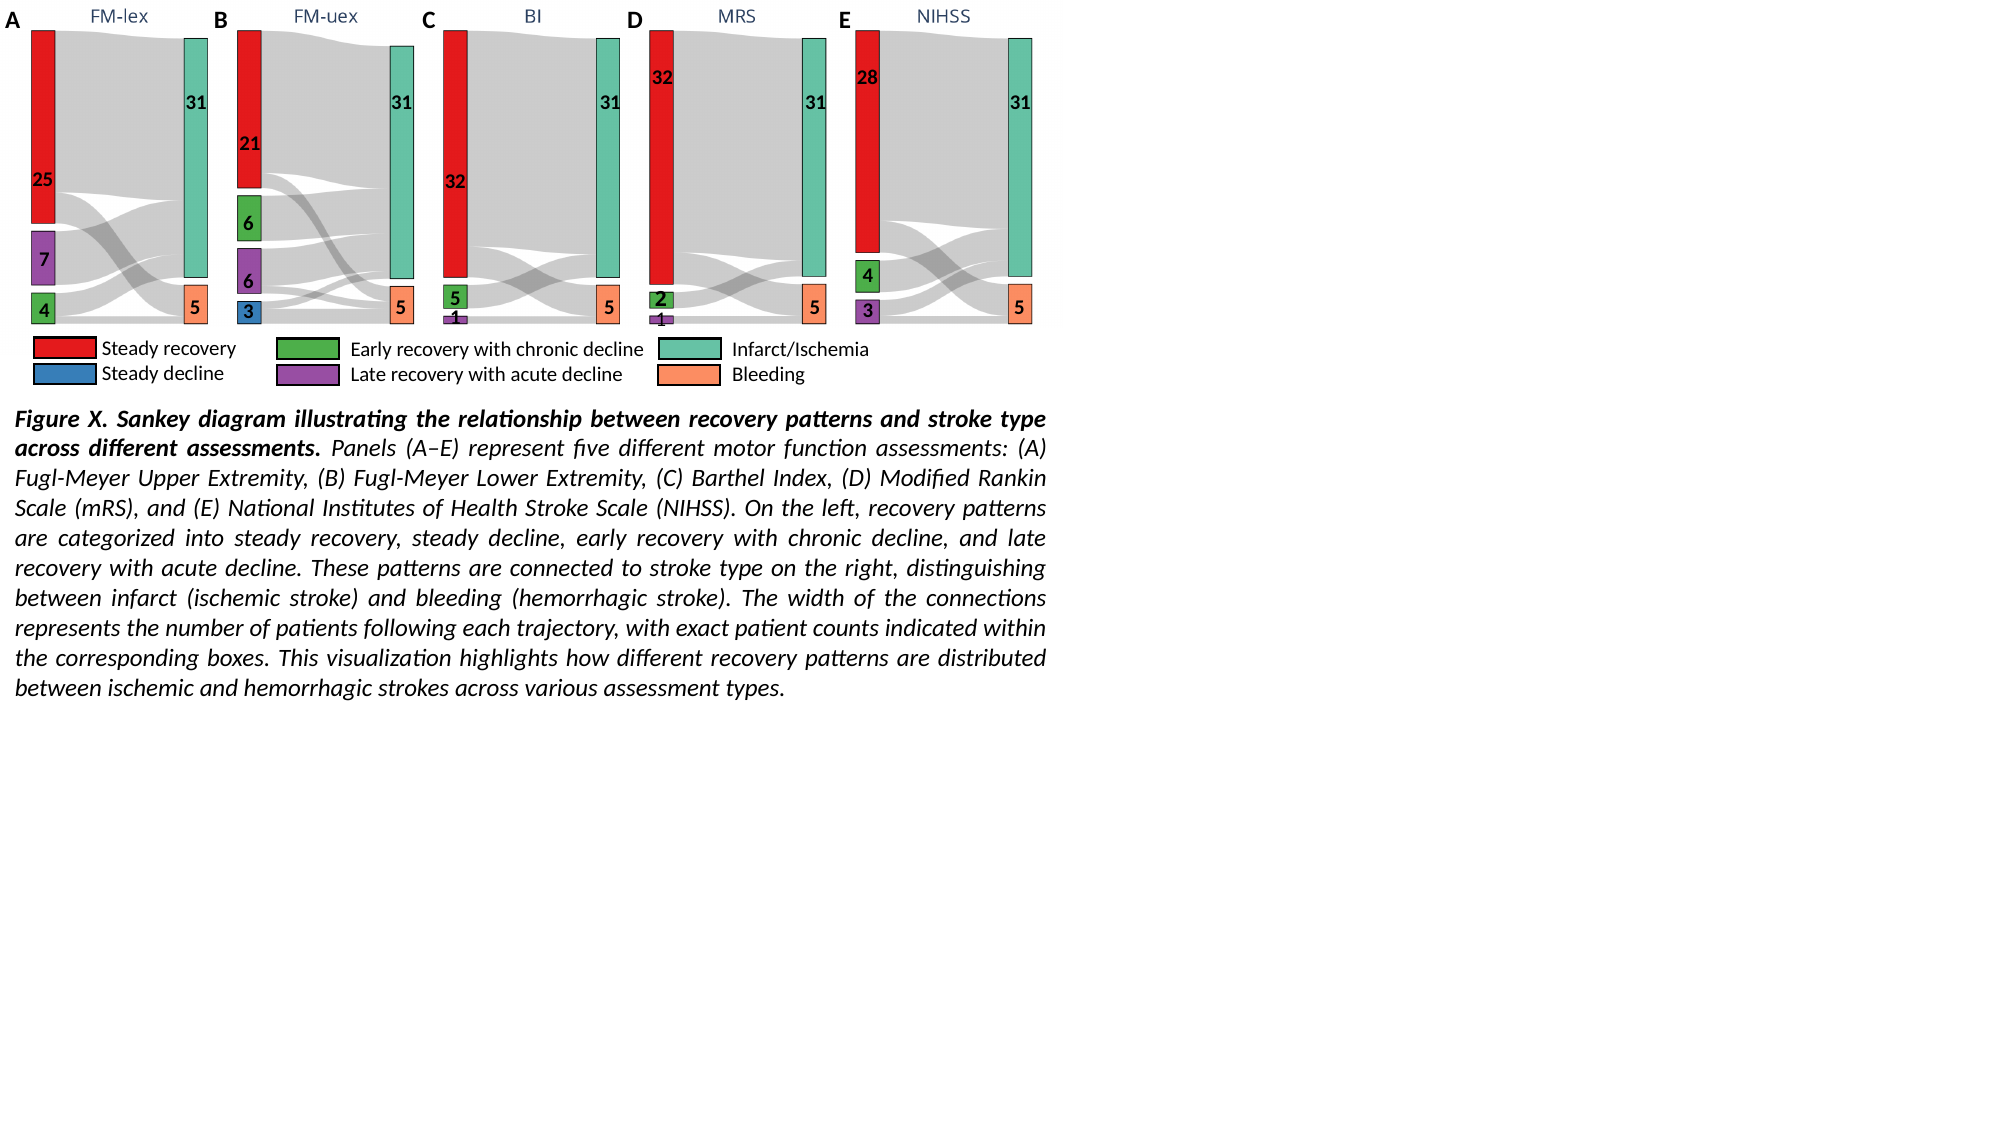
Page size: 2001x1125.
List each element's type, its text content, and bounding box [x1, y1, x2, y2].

text_box [276, 355, 340, 360]
text_box [658, 355, 722, 360]
text_box Early recovery with chronic decline Late recovery with acute decline [335, 355, 692, 393]
text_box Infarct/Ischemia Bleeding [717, 327, 1074, 393]
text_box [276, 364, 340, 386]
text_box [657, 364, 721, 386]
text_box Figure X. Sankey diagram illustrating the relationship between recovery patterns and stroke type across different assessments. Panels (A–E) represent five different motor function assessments: (A) Fugl-Meyer Upper Extremity, (B) Fugl-Meyer Lower Extremity, (C) Barthel Index, (D) Modified Rankin Scale (mRS), and (E) National Institutes of Health Stroke Scale (NIHSS). On the left, recovery patterns are categorized into steady recovery, steady decline, early recovery with chronic decline, and late recovery with acute decline. These patterns are connected to stroke type on the right, distinguishing between infarct (ischemic stroke) and bleeding (hemorrhagic stroke). The width of the connections represents the number of patients following each trajectory, with exact patient counts indicated within the corresponding boxes. This visualization highlights how different recovery patterns are distributed between ischemic and hemorrhagic strokes across various assessment types. [0, 387, 1064, 717]
text_box [33, 355, 97, 359]
text_box [33, 363, 97, 385]
text_box Steady recovery Steady decline [87, 355, 275, 392]
picture [0, 0, 1063, 355]
